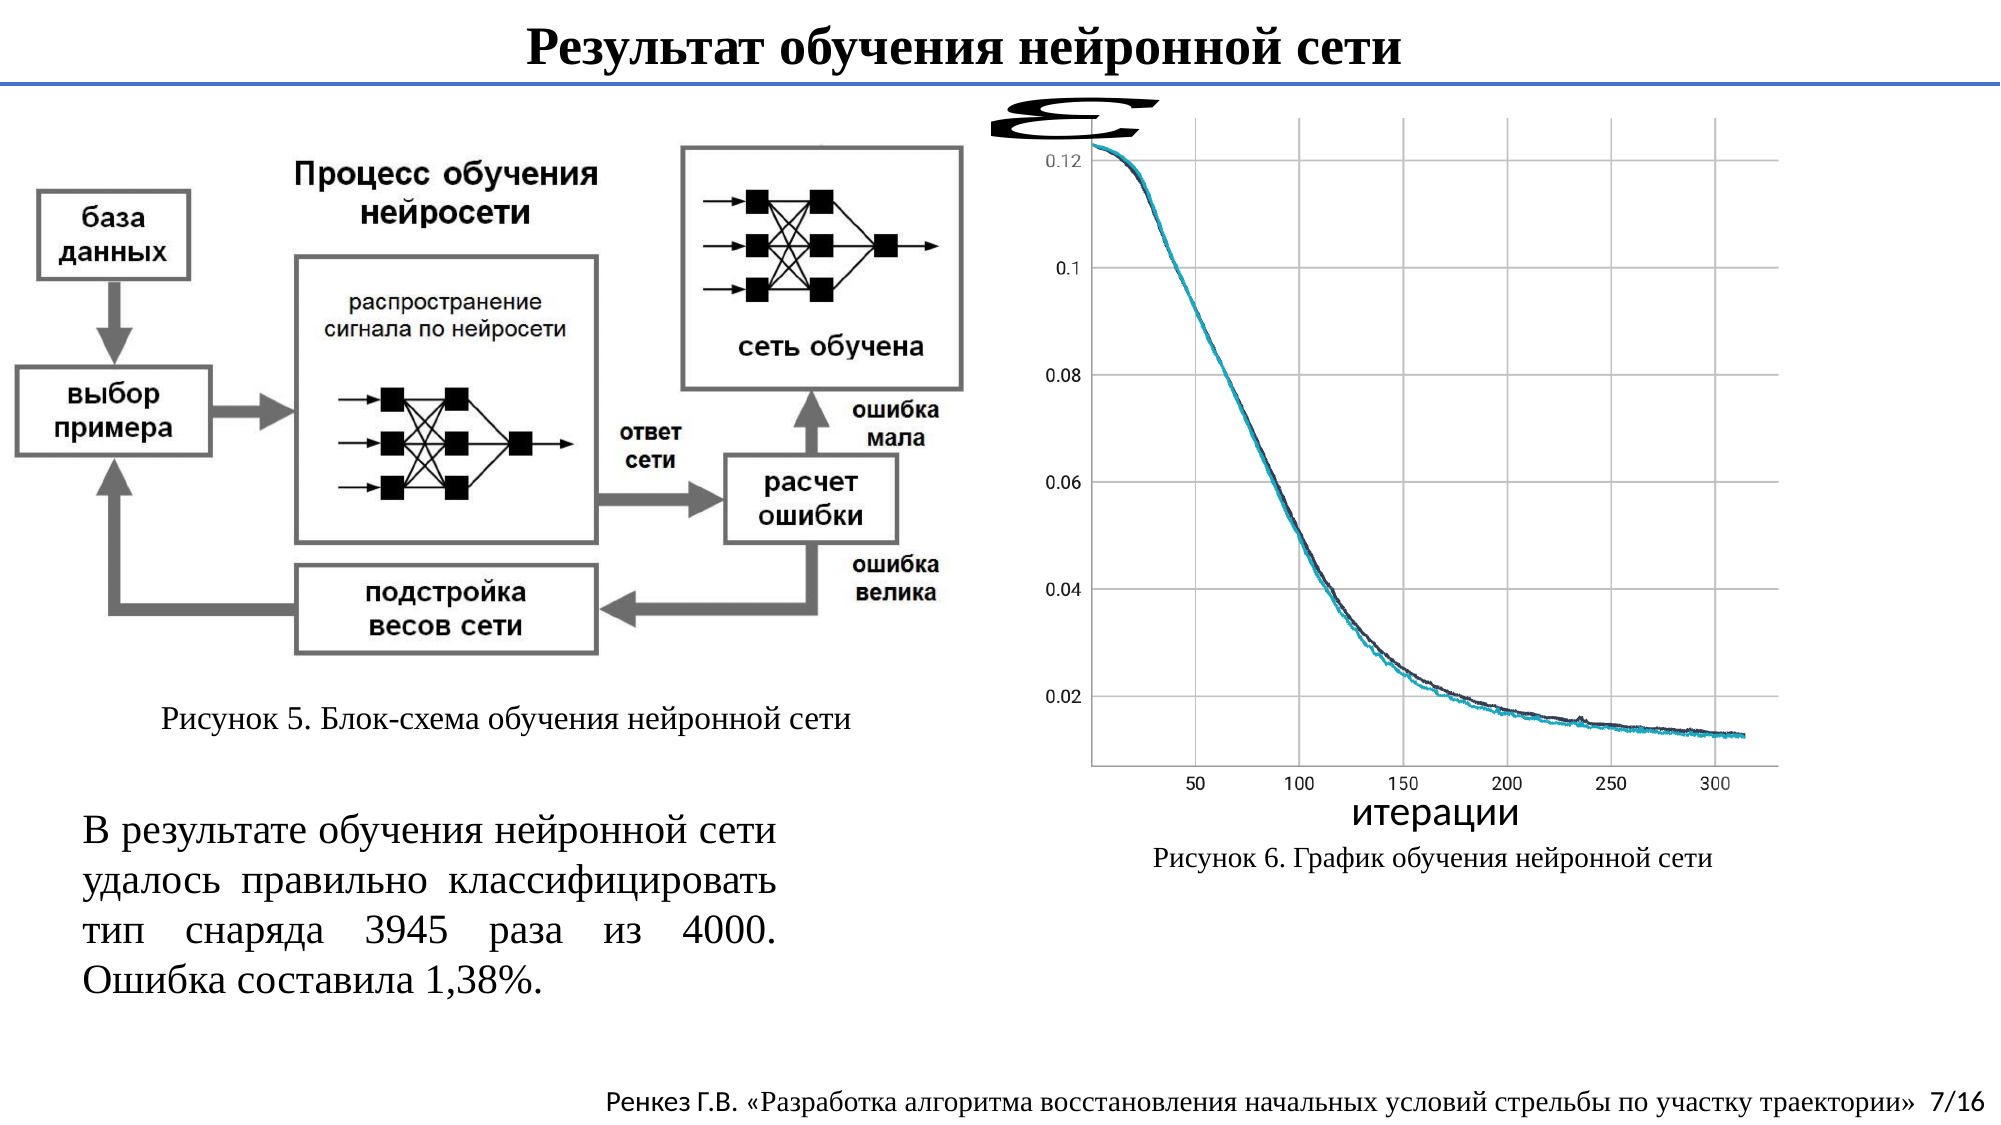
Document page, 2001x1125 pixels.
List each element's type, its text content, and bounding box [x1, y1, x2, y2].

text_box итерации [1336, 814, 1604, 841]
text_box Рисунок 6. График обучения нейронной сети [1067, 831, 1800, 881]
picture [0, 102, 1800, 814]
text_box Рисунок 5. Блок-схема обучения нейронной сети [140, 696, 873, 744]
text_box Ренкез Г.В. «Разработка алгоритма восстановления начальных условий стрельбы по участку траектории» 7/16 [0, 1074, 2000, 1125]
text_box В результате обучения нейронной сети удалось правильно классифицировать тип снаряда 3945 раза из 4000. Ошибка составила 1,38%. [67, 794, 792, 1010]
text_box Результат обучения нейронной сети [67, 3, 1863, 82]
